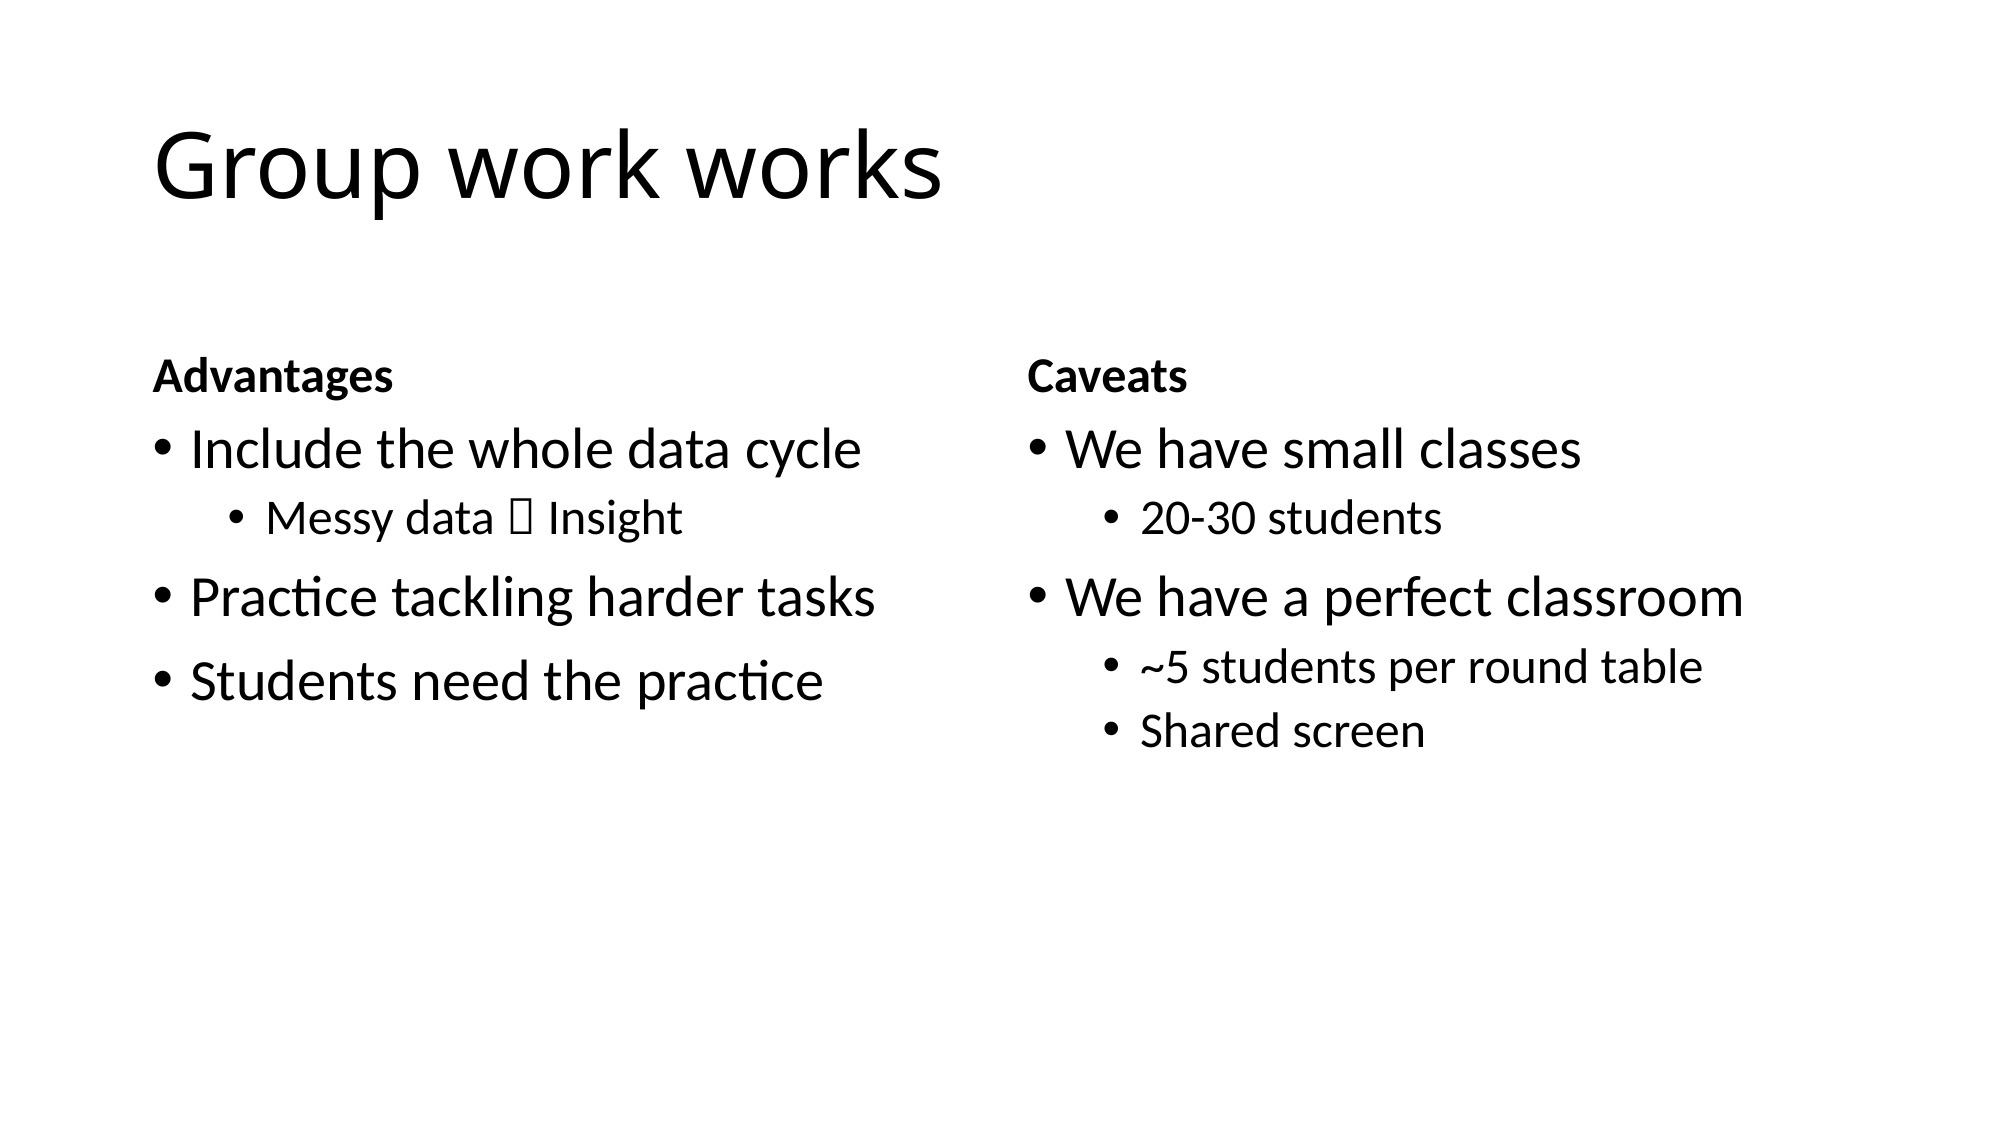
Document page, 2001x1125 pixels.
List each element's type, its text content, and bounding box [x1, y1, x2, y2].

list Caveats [1012, 275, 1863, 410]
title Group work works [137, 59, 1863, 278]
list Include the whole data cycle Messy data  Insight Practice tackling harder tasks Students need the practice [137, 410, 984, 1016]
list Advantages [137, 275, 984, 410]
list We have small classes 20-30 students We have a perfect classroom ~5 students per round table Shared screen [1012, 410, 1863, 1016]
